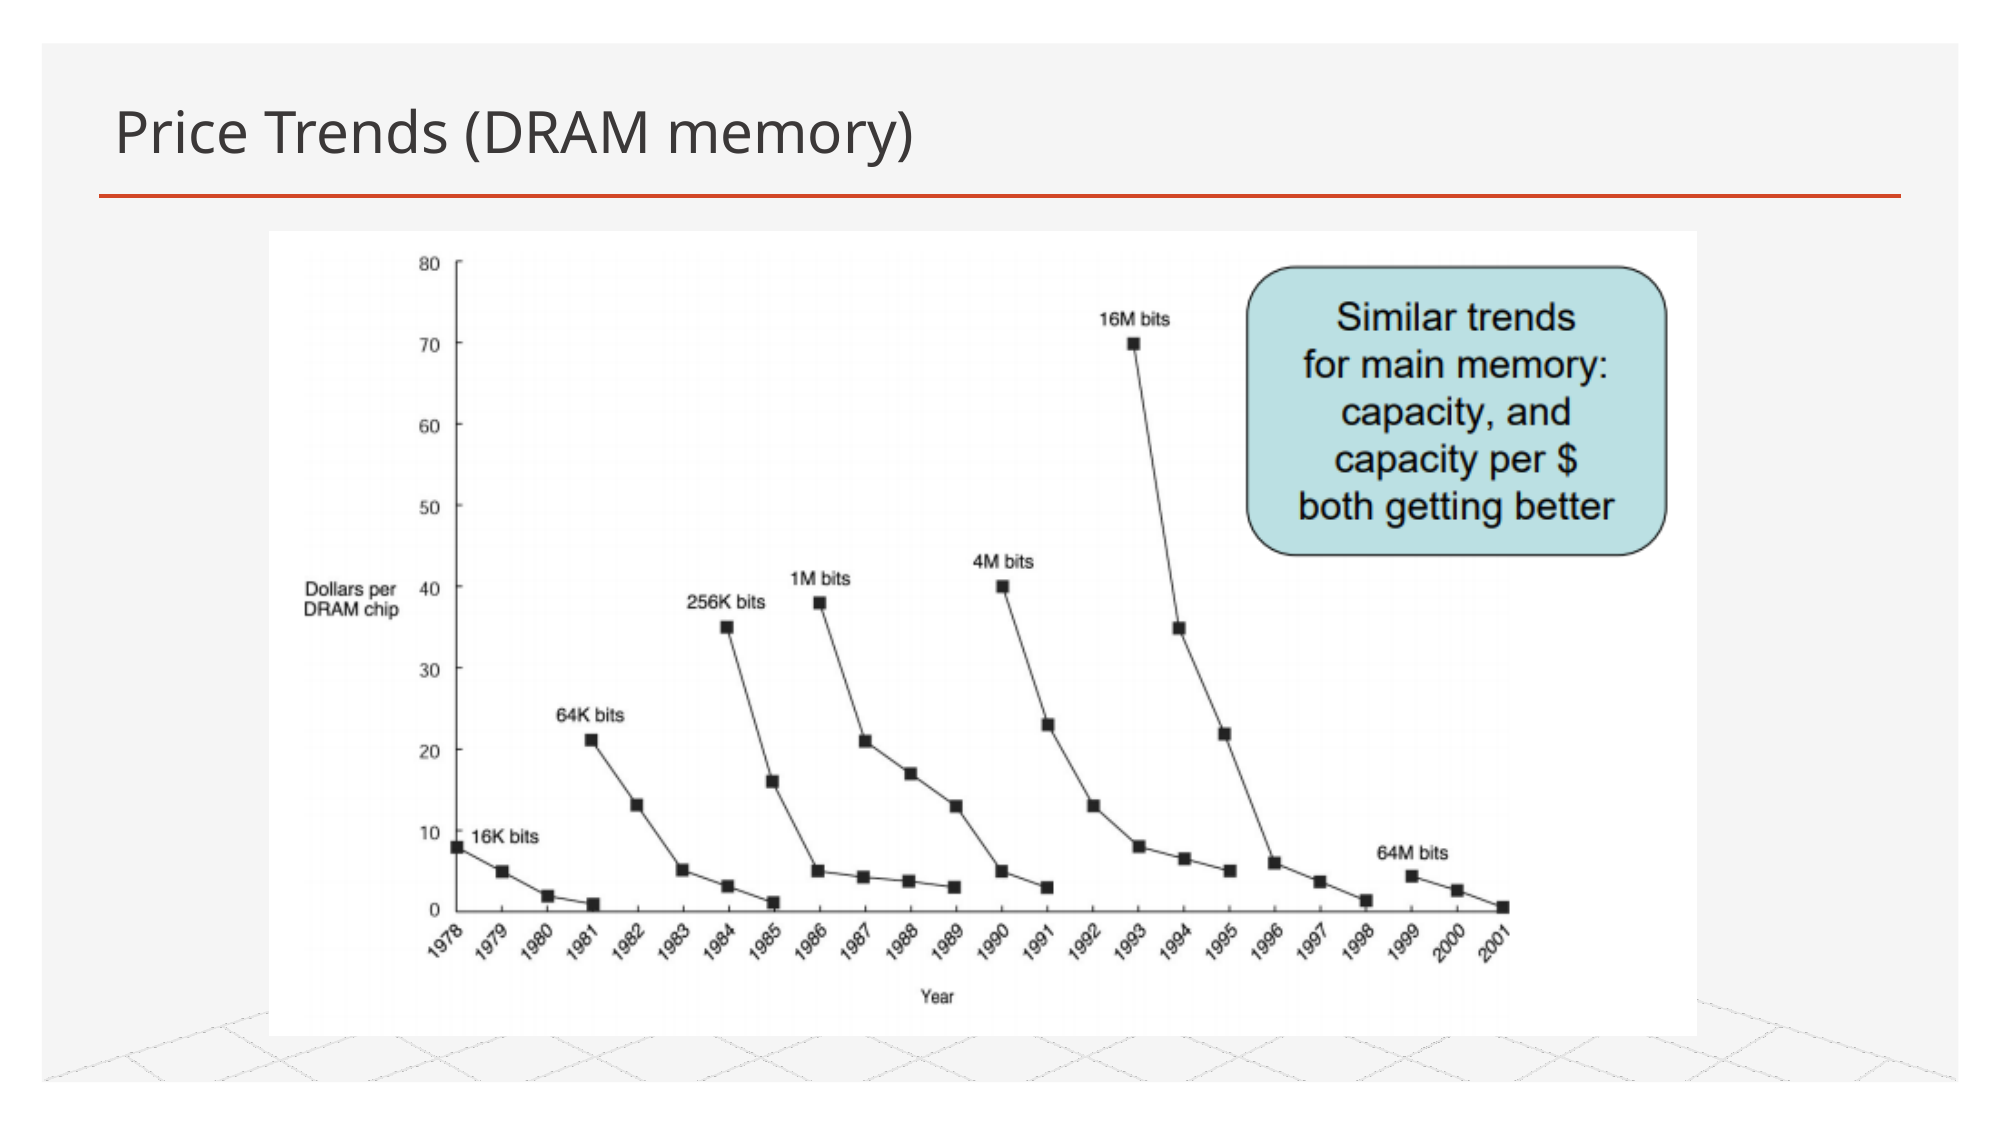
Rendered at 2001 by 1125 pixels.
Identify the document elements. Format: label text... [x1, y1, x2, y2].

picture [44, 787, 1956, 1081]
title Price Trends (DRAM memory) [99, 73, 1901, 197]
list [269, 231, 1697, 1036]
